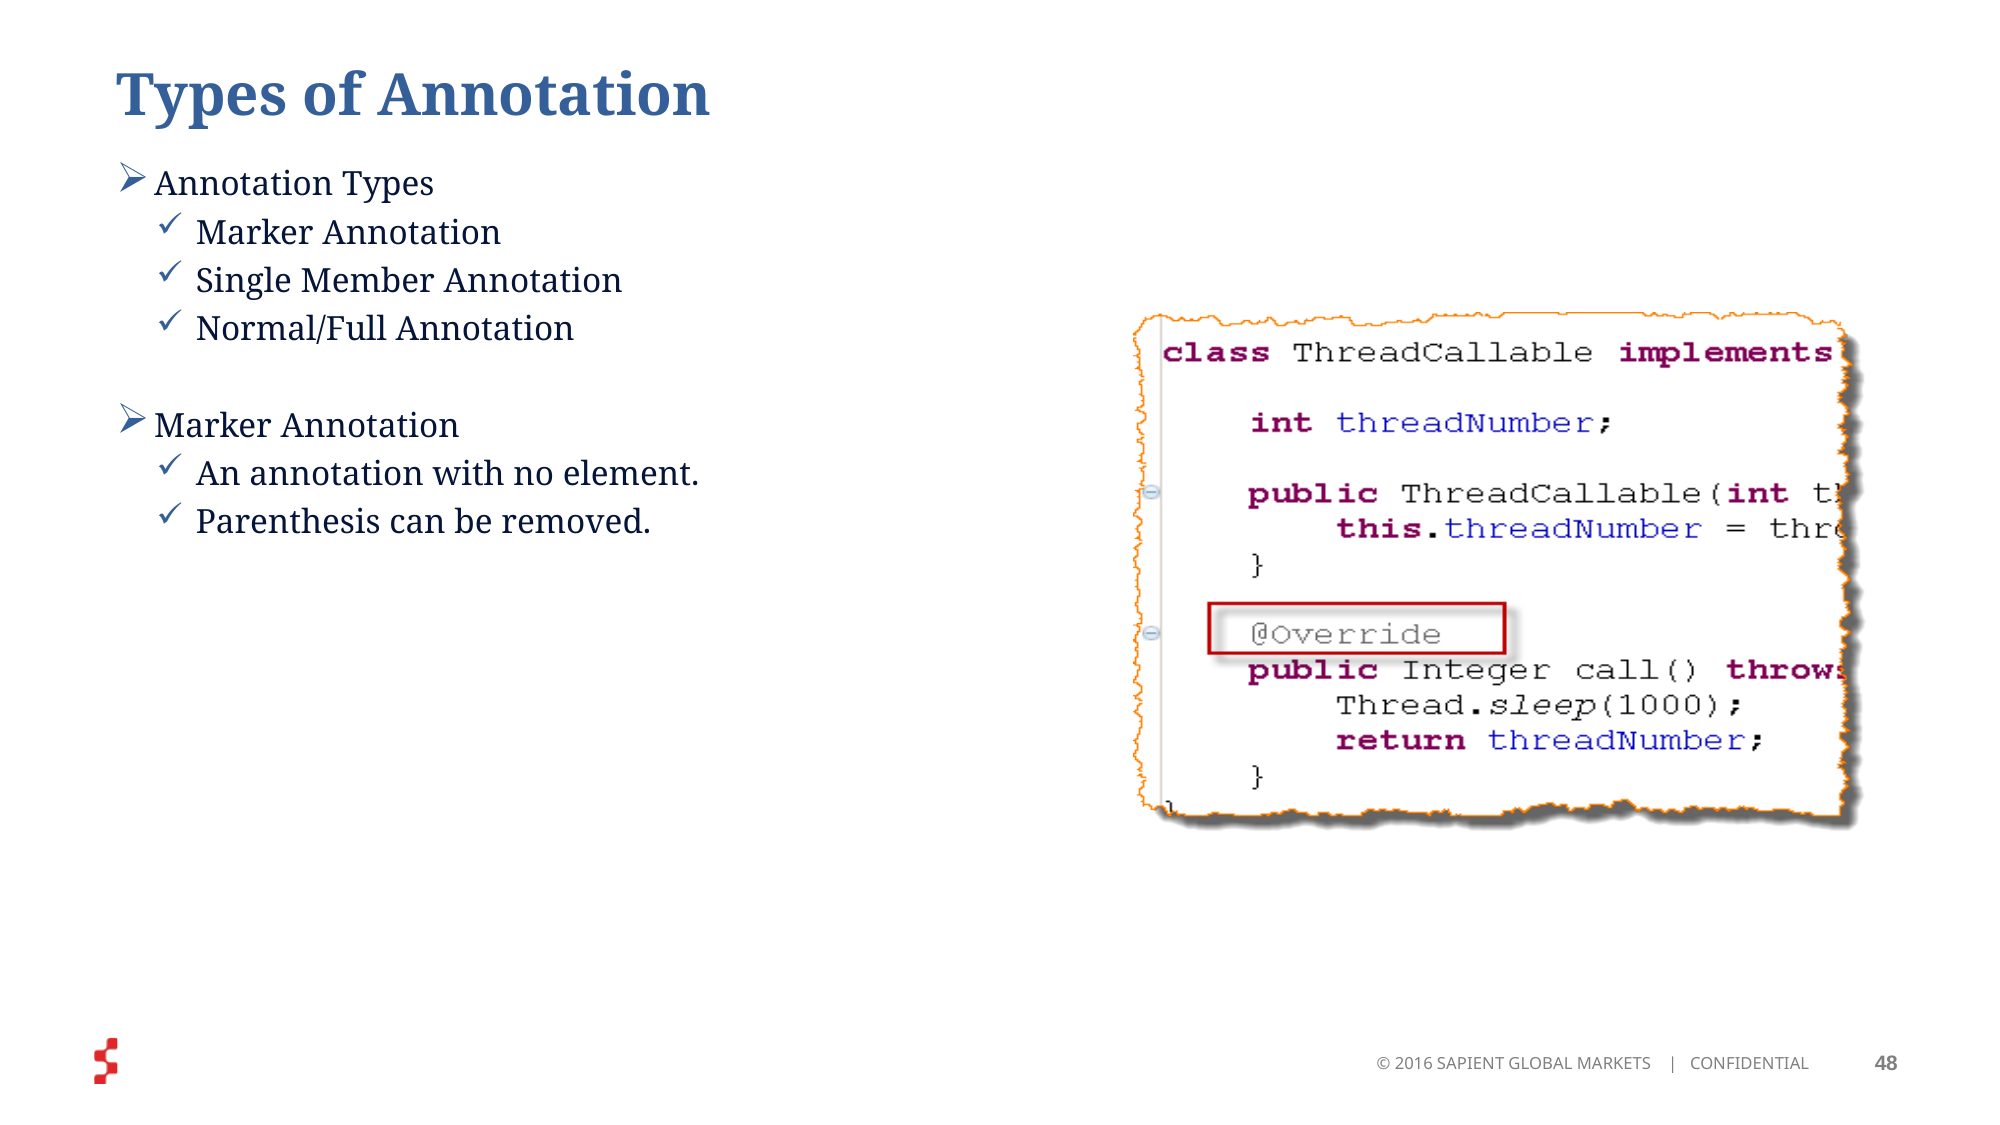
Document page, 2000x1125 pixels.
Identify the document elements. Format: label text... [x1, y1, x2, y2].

picture [1132, 312, 1884, 841]
title Types of Annotation [116, 50, 1967, 163]
list Annotation Types Marker Annotation Single Member Annotation Normal/Full Annotation Marker Annotation An annotation with no element. Parenthesis can be removed. [116, 162, 1016, 1038]
